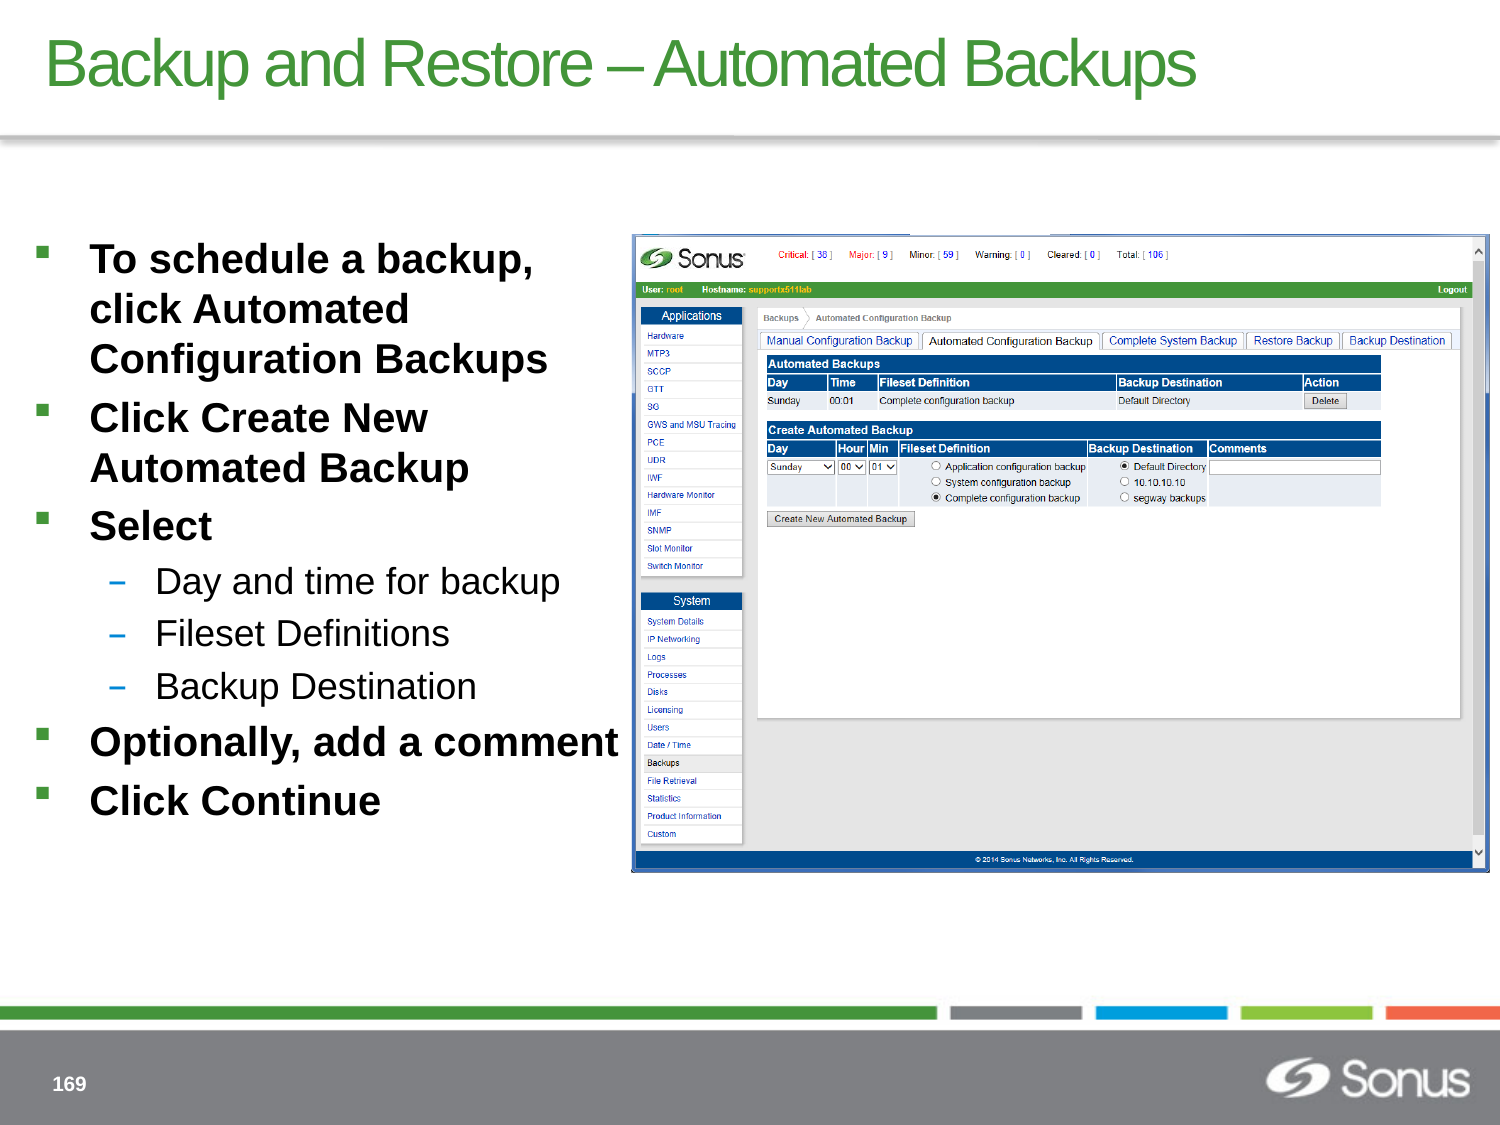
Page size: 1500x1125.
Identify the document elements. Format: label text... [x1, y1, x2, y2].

title Backup and Restore – Automated Backups [29, 24, 1471, 105]
picture [0, 140, 1500, 1125]
text_box To schedule a backup, click Automated Configuration Backups Click Create New Automated Backup Select Day and time for backup Fileset Definitions Backup Destination Optionally, add a comment Click Continue [18, 224, 653, 963]
picture [0, 0, 1500, 135]
